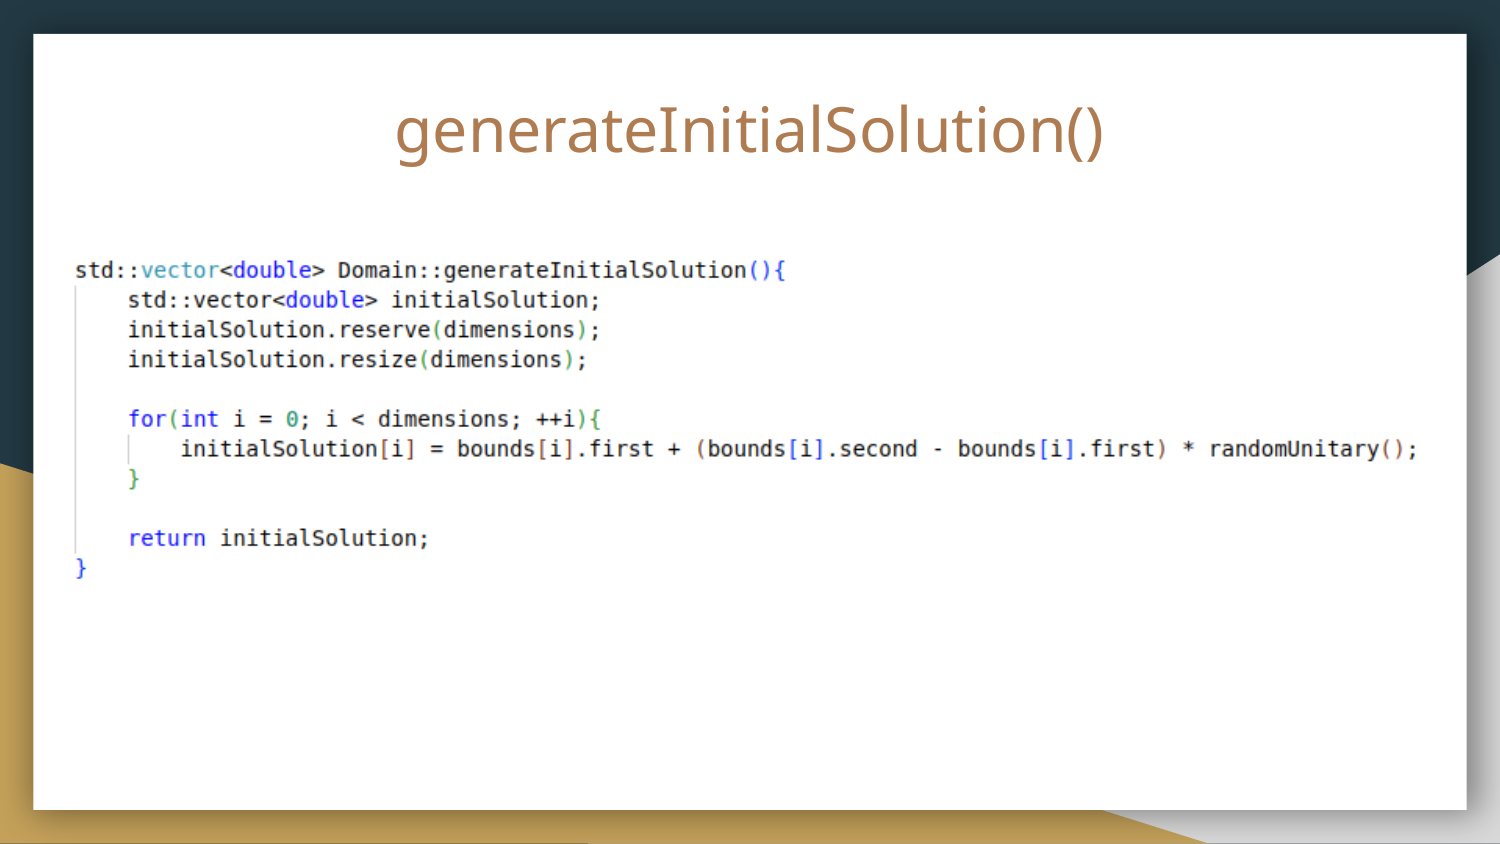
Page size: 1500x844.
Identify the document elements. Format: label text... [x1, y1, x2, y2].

picture [67, 253, 1433, 591]
title generateInitialSolution() [134, 75, 1366, 232]
